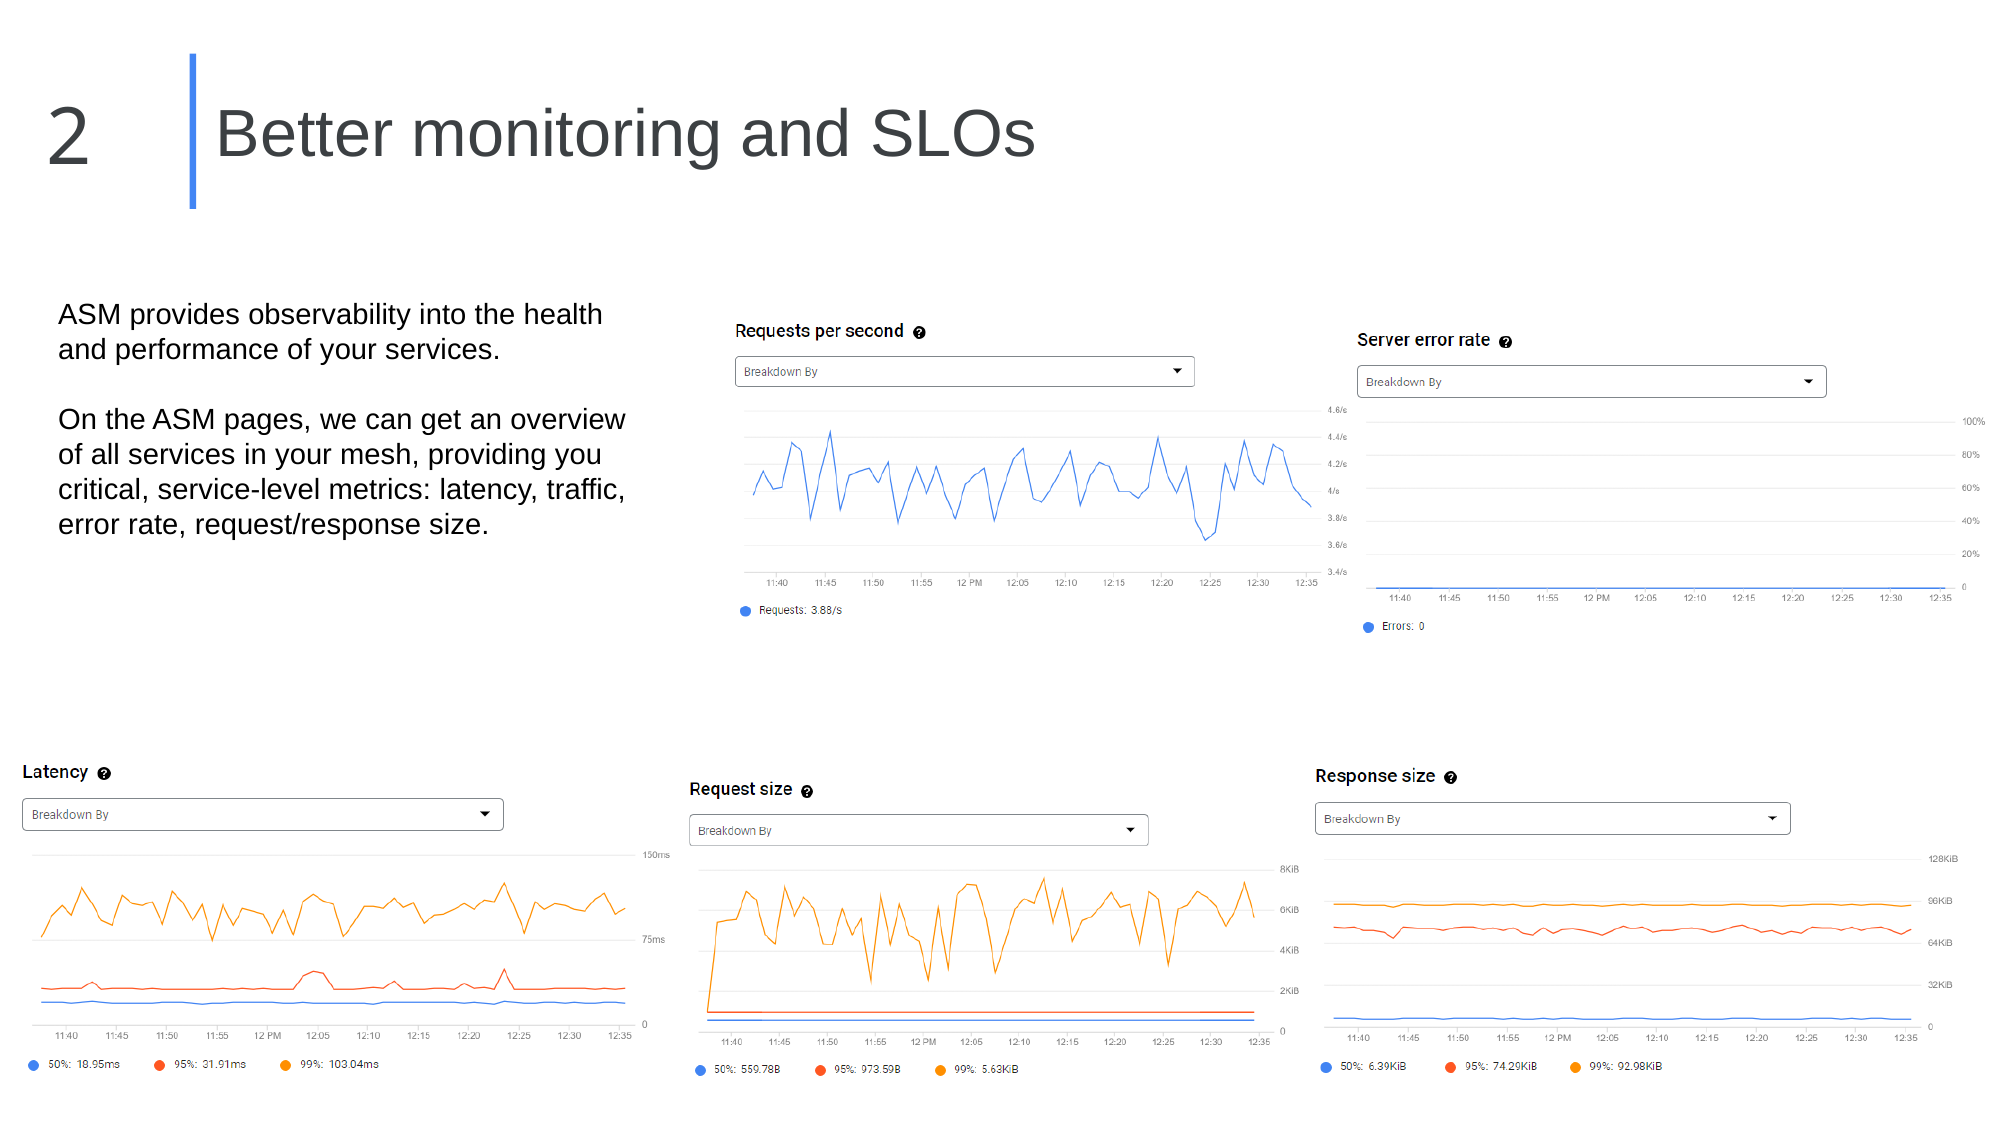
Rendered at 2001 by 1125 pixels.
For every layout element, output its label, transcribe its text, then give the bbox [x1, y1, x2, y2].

picture [19, 756, 1304, 1081]
text_box [189, 53, 197, 209]
picture [729, 313, 1988, 636]
picture [1306, 762, 1959, 1082]
text_box ASM provides observability into the health and performance of your services. On the ASM pages, we can get an overview of all services in your mesh, providing you critical, service-level metrics: latency, traffic, error rate, request/response size. [43, 288, 671, 548]
text_box 2 [36, 67, 190, 198]
text_box Better monitoring and SLOs [215, 98, 1088, 211]
